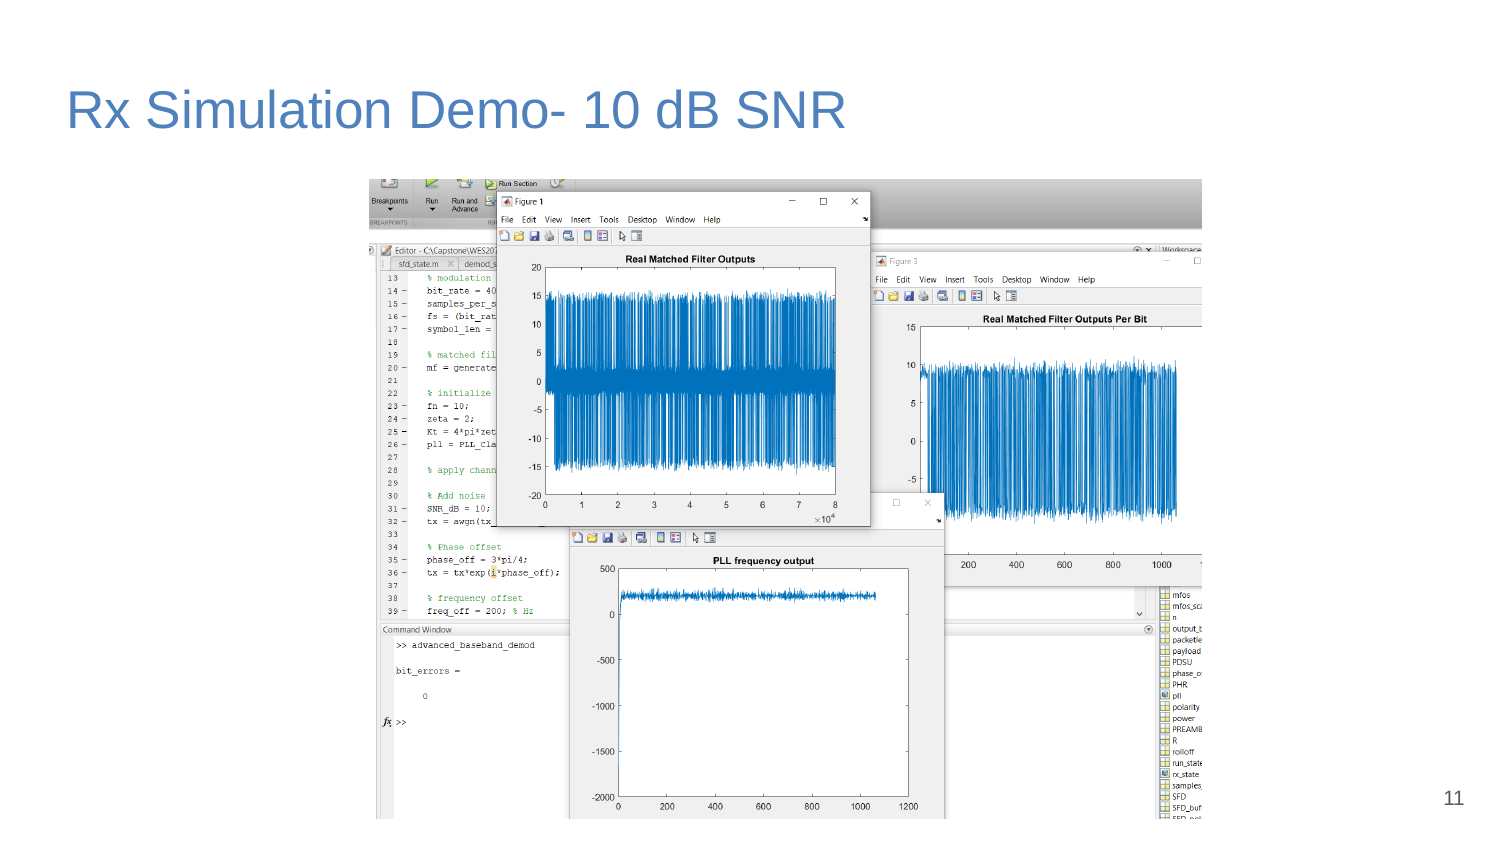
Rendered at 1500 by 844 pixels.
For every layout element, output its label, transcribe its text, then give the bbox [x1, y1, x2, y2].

picture [369, 179, 1202, 819]
slide_number ‹#› [1389, 764, 1480, 830]
title Rx Simulation Demo- 10 dB SNR [51, 60, 1449, 155]
